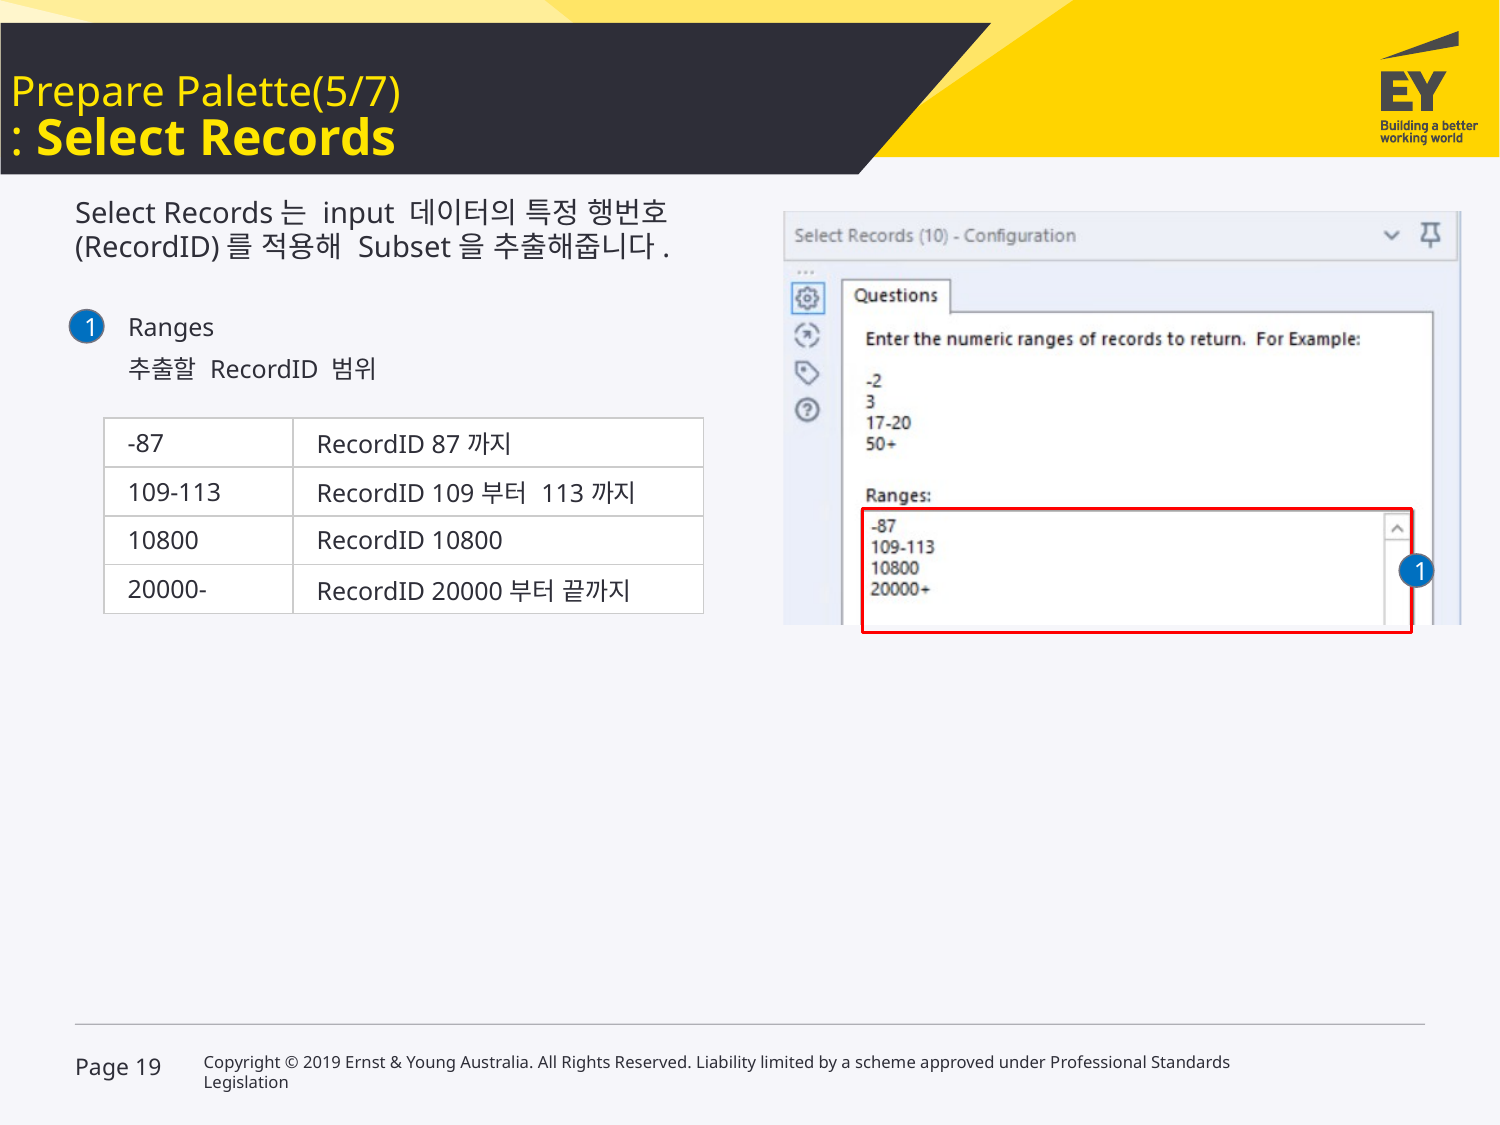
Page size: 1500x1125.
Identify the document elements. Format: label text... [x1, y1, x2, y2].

table_cell RecordID 10800 [294, 517, 703, 564]
table_header -87 [105, 419, 292, 466]
table_header RecordID 87까지 [294, 419, 703, 466]
table_cell RecordID 109부터 113까지 [294, 468, 703, 515]
table_cell RecordID 20000부터 끝까지 [294, 565, 703, 613]
picture [783, 210, 1462, 626]
table_cell 20000- [105, 565, 292, 613]
title Prepare Palette(5/7) : Select Records [10, 80, 863, 157]
text_box 1 [67, 307, 107, 345]
table_cell 109-113 [105, 468, 292, 515]
text_box Ranges 추출할 RecordID 범위 [128, 310, 777, 410]
table_cell 10800 [105, 517, 292, 564]
text_box Select Records는 input 데이터의 특정 행번호(RecordID)를 적용해 Subset을 추출해줍니다. [74, 193, 819, 304]
